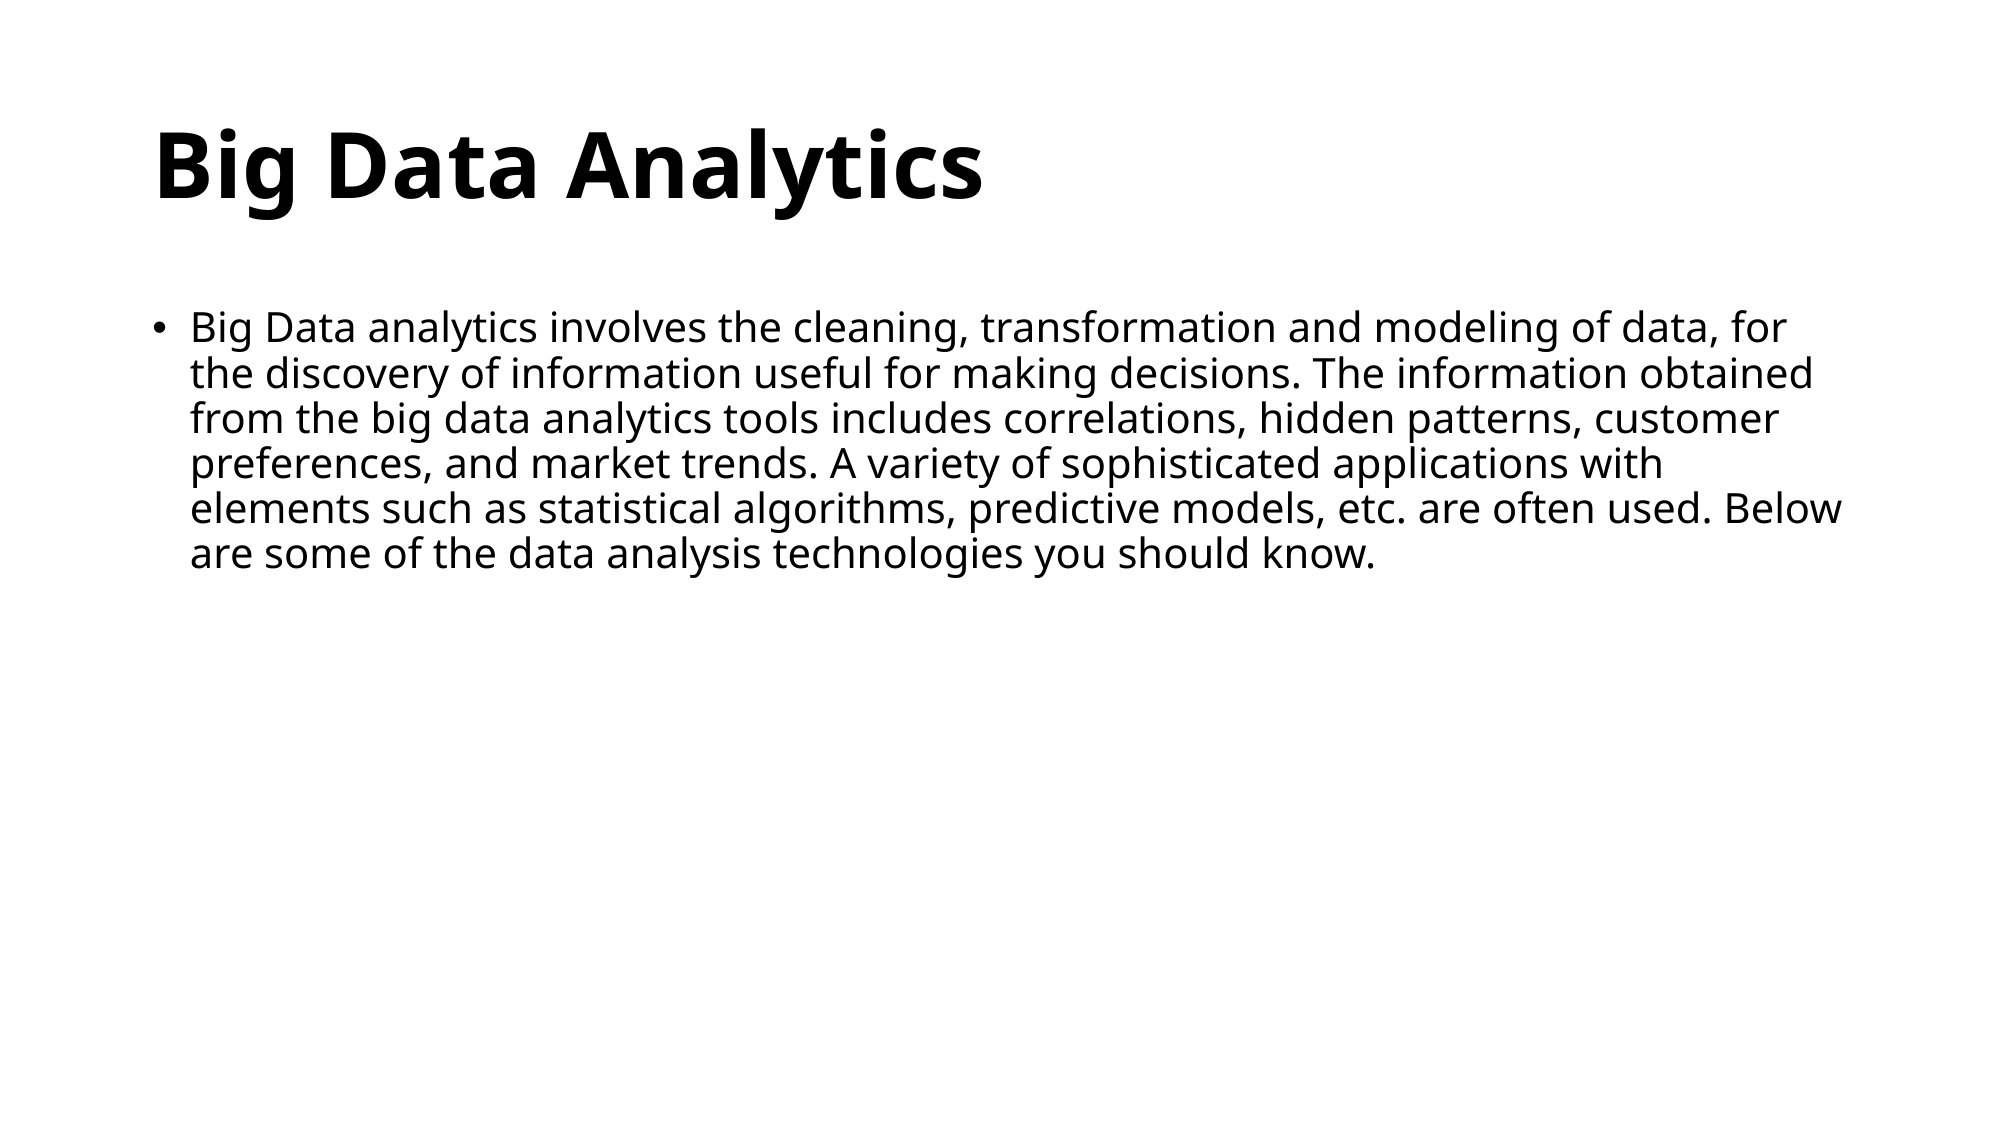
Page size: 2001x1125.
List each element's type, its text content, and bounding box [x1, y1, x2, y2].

list Big Data analytics involves the cleaning, transformation and modeling of data, for the discovery of information useful for making decisions. The information obtained from the big data analytics tools includes correlations, hidden patterns, customer preferences, and market trends. A variety of sophisticated applications with elements such as statistical algorithms, predictive models, etc. are often used. Below are some of the data analysis technologies you should know. [137, 299, 1863, 1014]
title Big Data Analytics [137, 59, 1863, 278]
